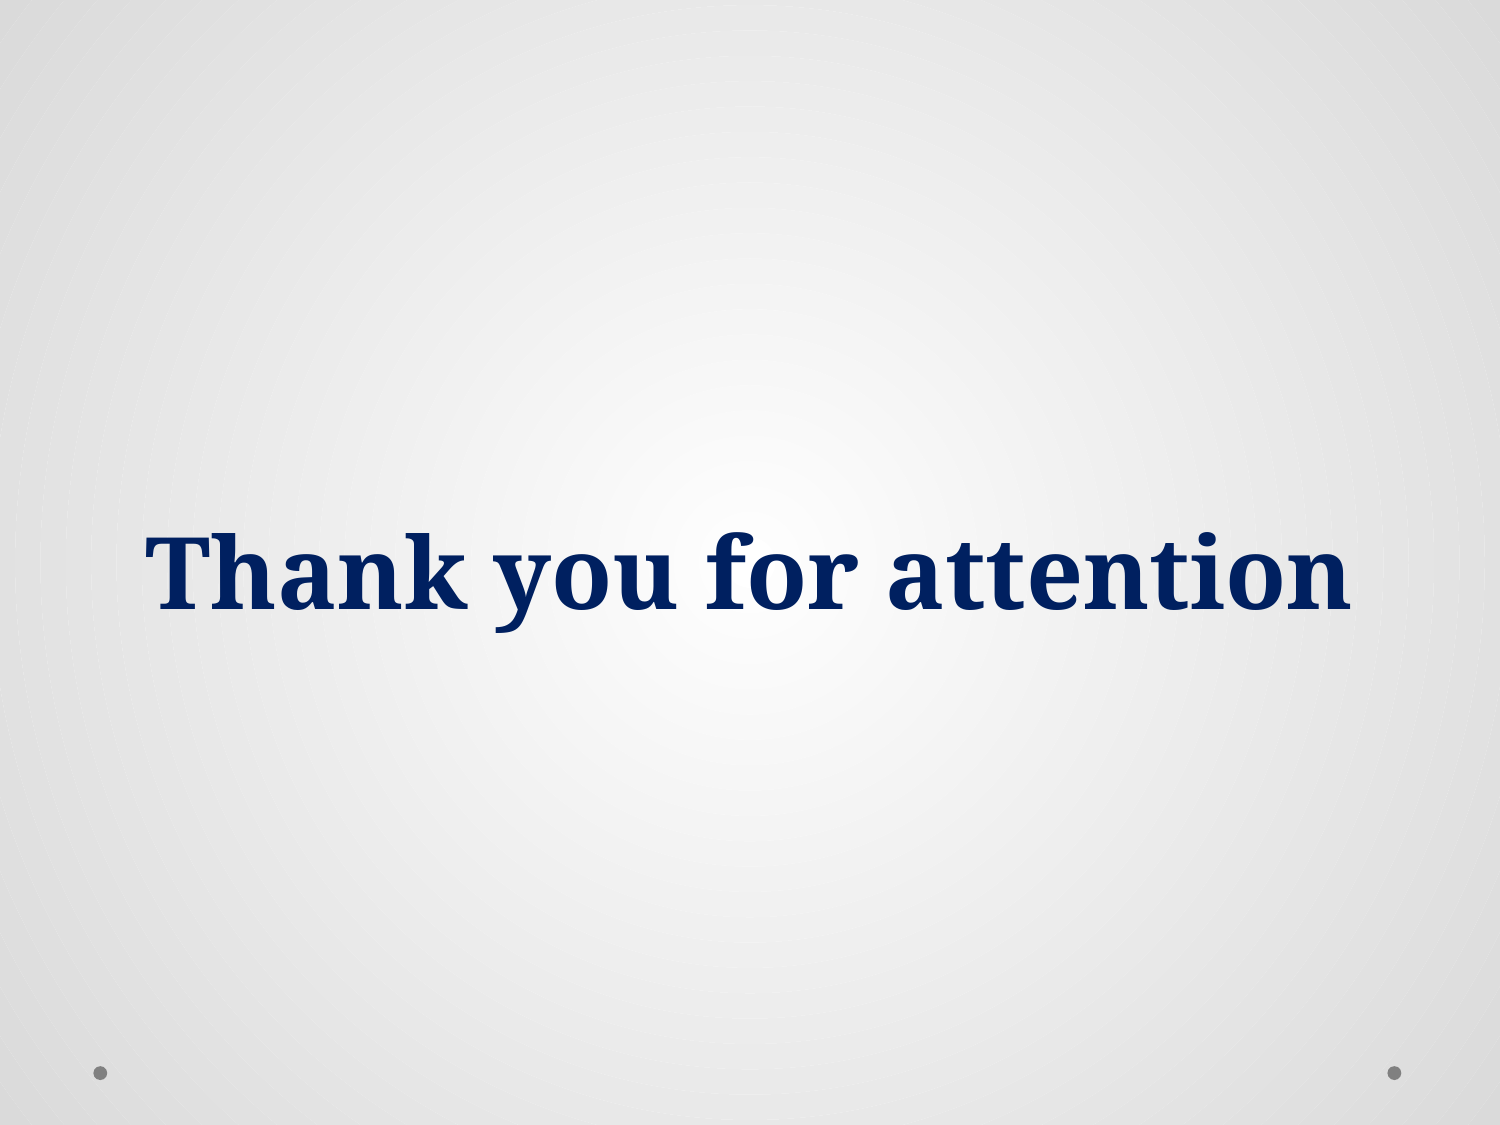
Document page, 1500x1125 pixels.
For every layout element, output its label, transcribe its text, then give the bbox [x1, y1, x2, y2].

text_box Thank you for attention [12, 501, 1488, 638]
